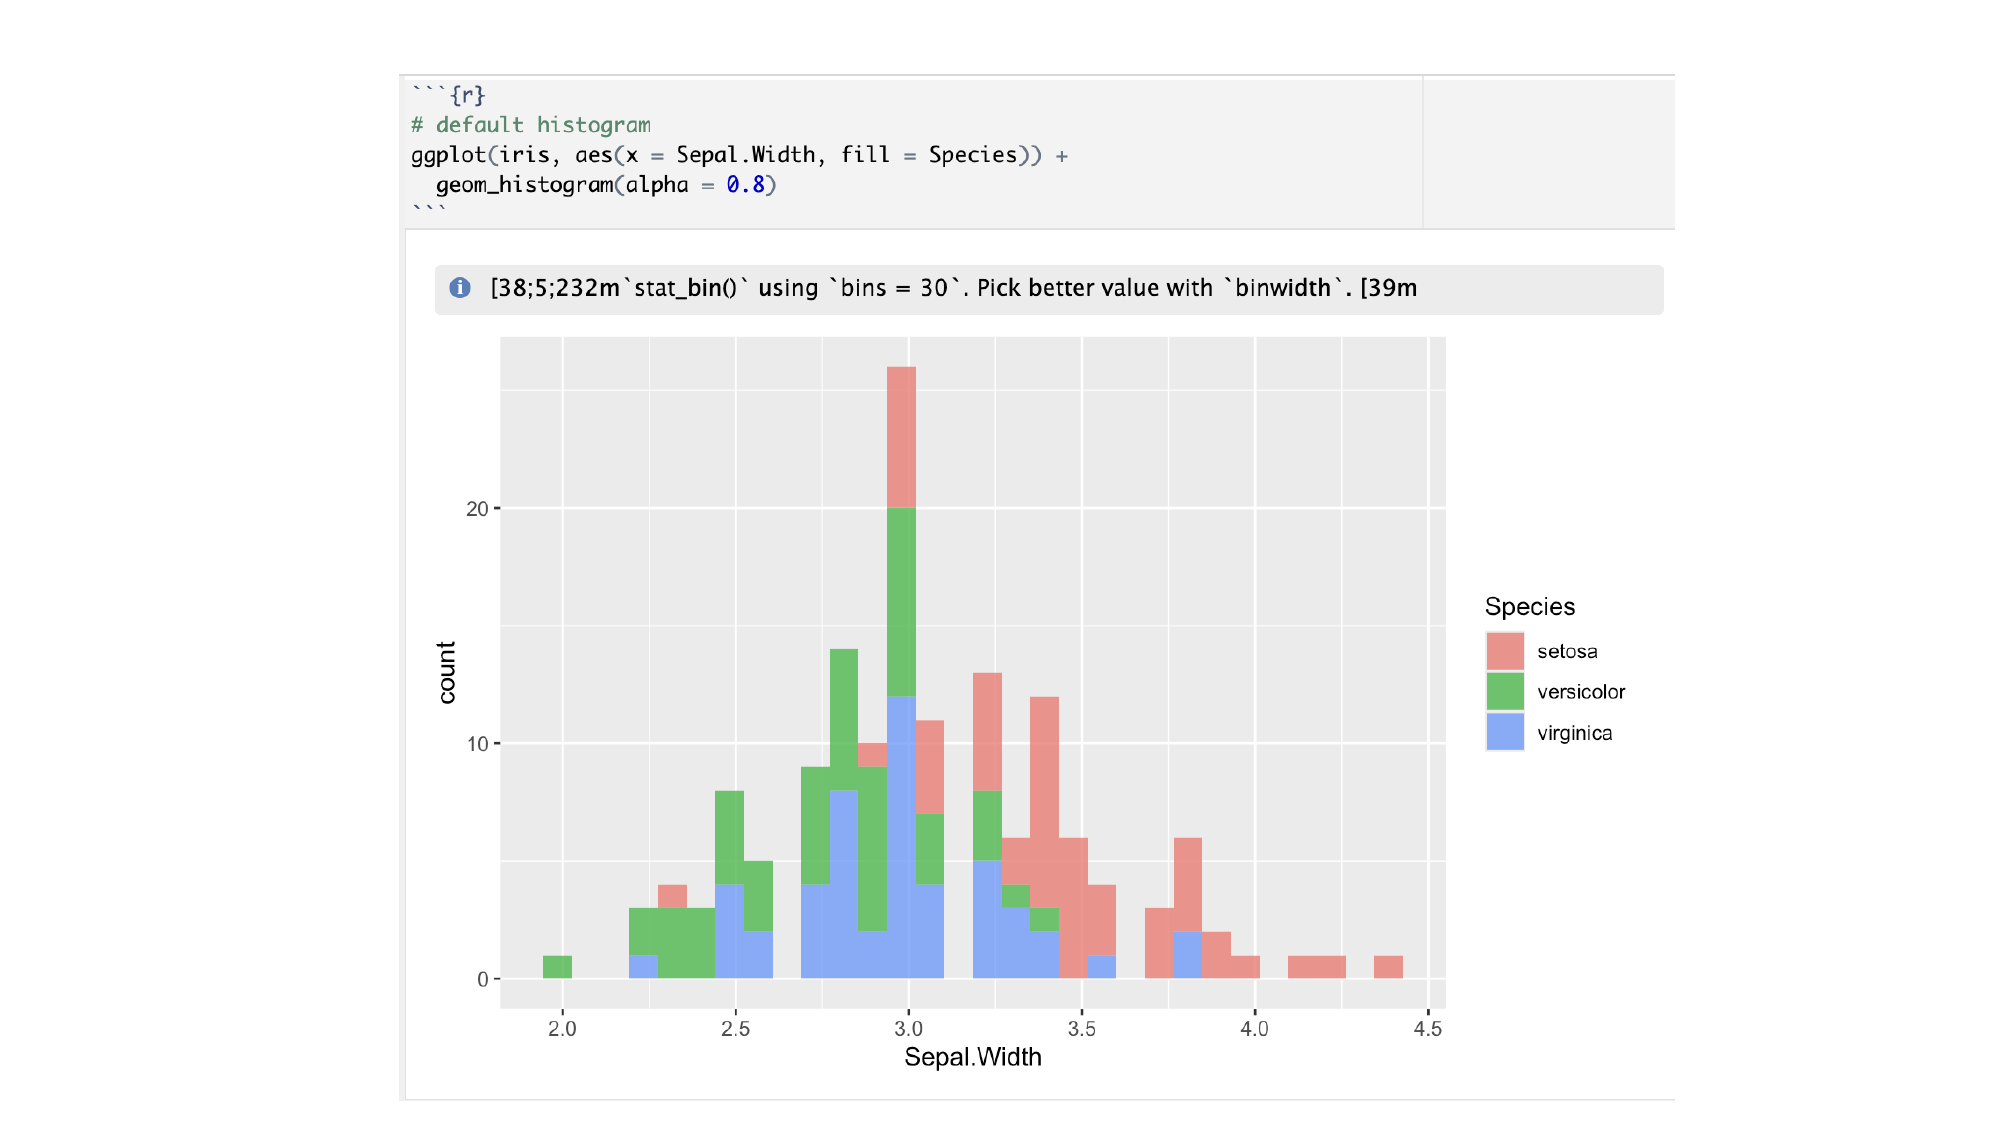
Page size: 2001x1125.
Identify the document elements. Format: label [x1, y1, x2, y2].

picture [399, 74, 1675, 1101]
